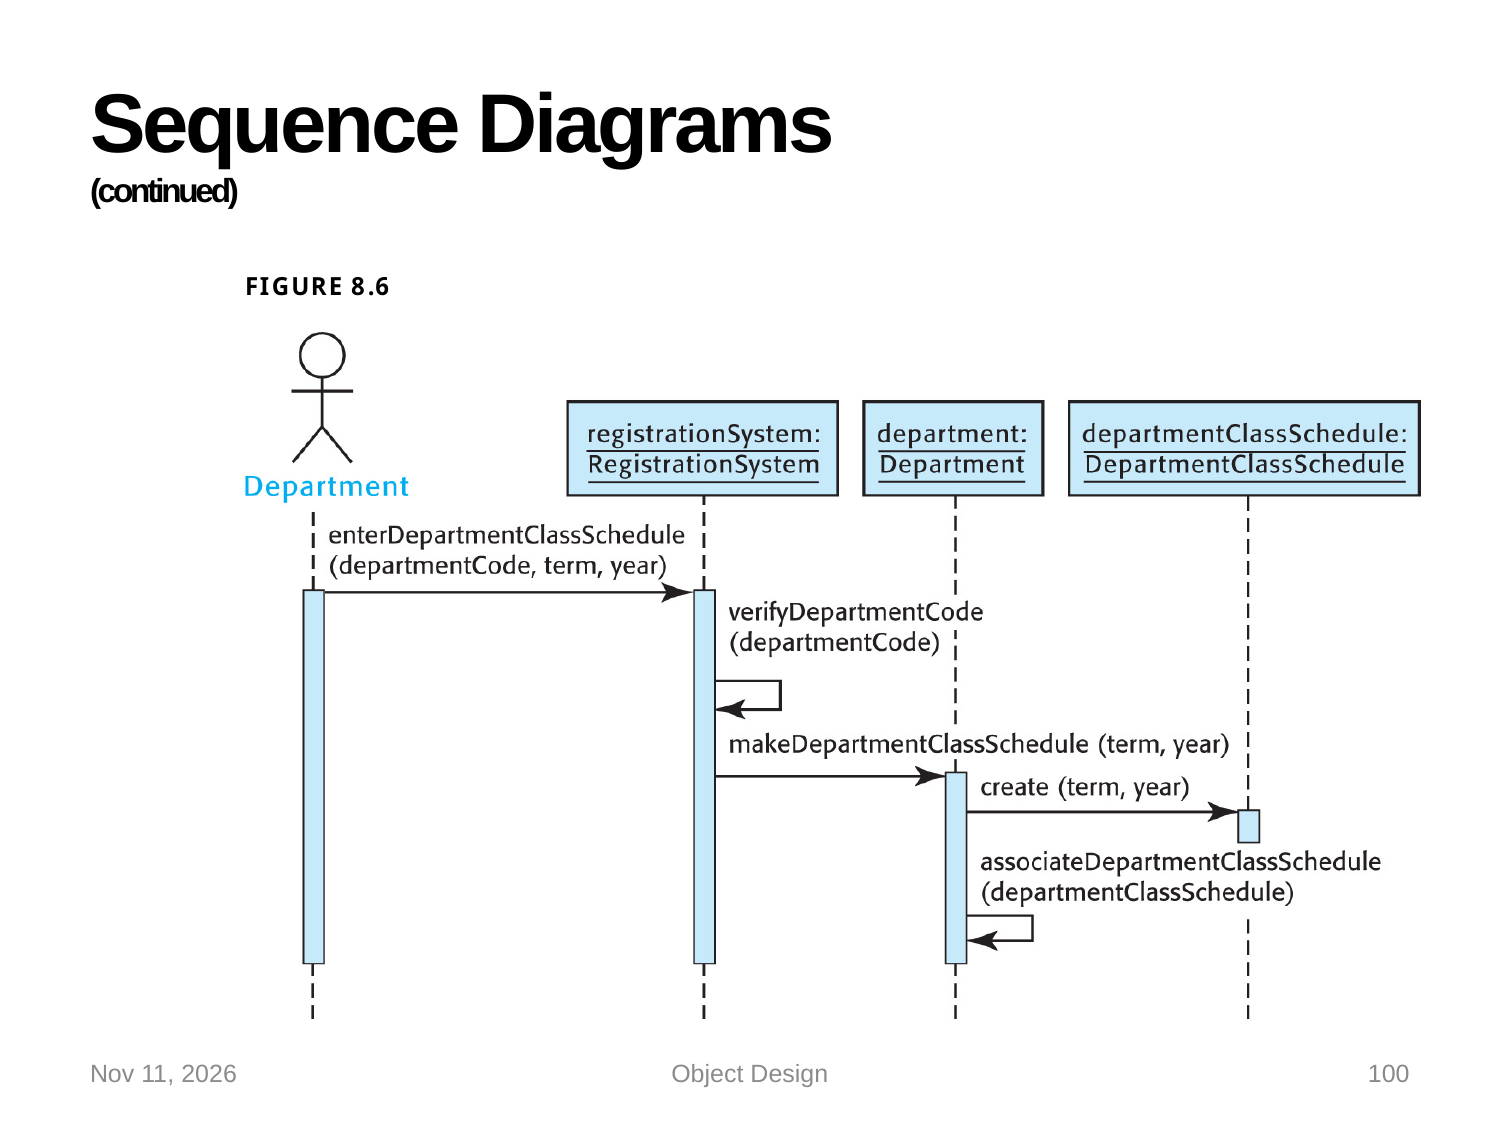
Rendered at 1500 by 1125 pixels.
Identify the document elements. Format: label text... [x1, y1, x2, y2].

slide_number 15-Oct-22 [75, 1042, 425, 1103]
slide_number 100 [1074, 1042, 1425, 1103]
title Sequence Diagrams (continued) [75, 45, 1425, 233]
picture [237, 262, 421, 310]
footer Object Design [512, 1042, 988, 1103]
picture [224, 312, 1438, 1026]
